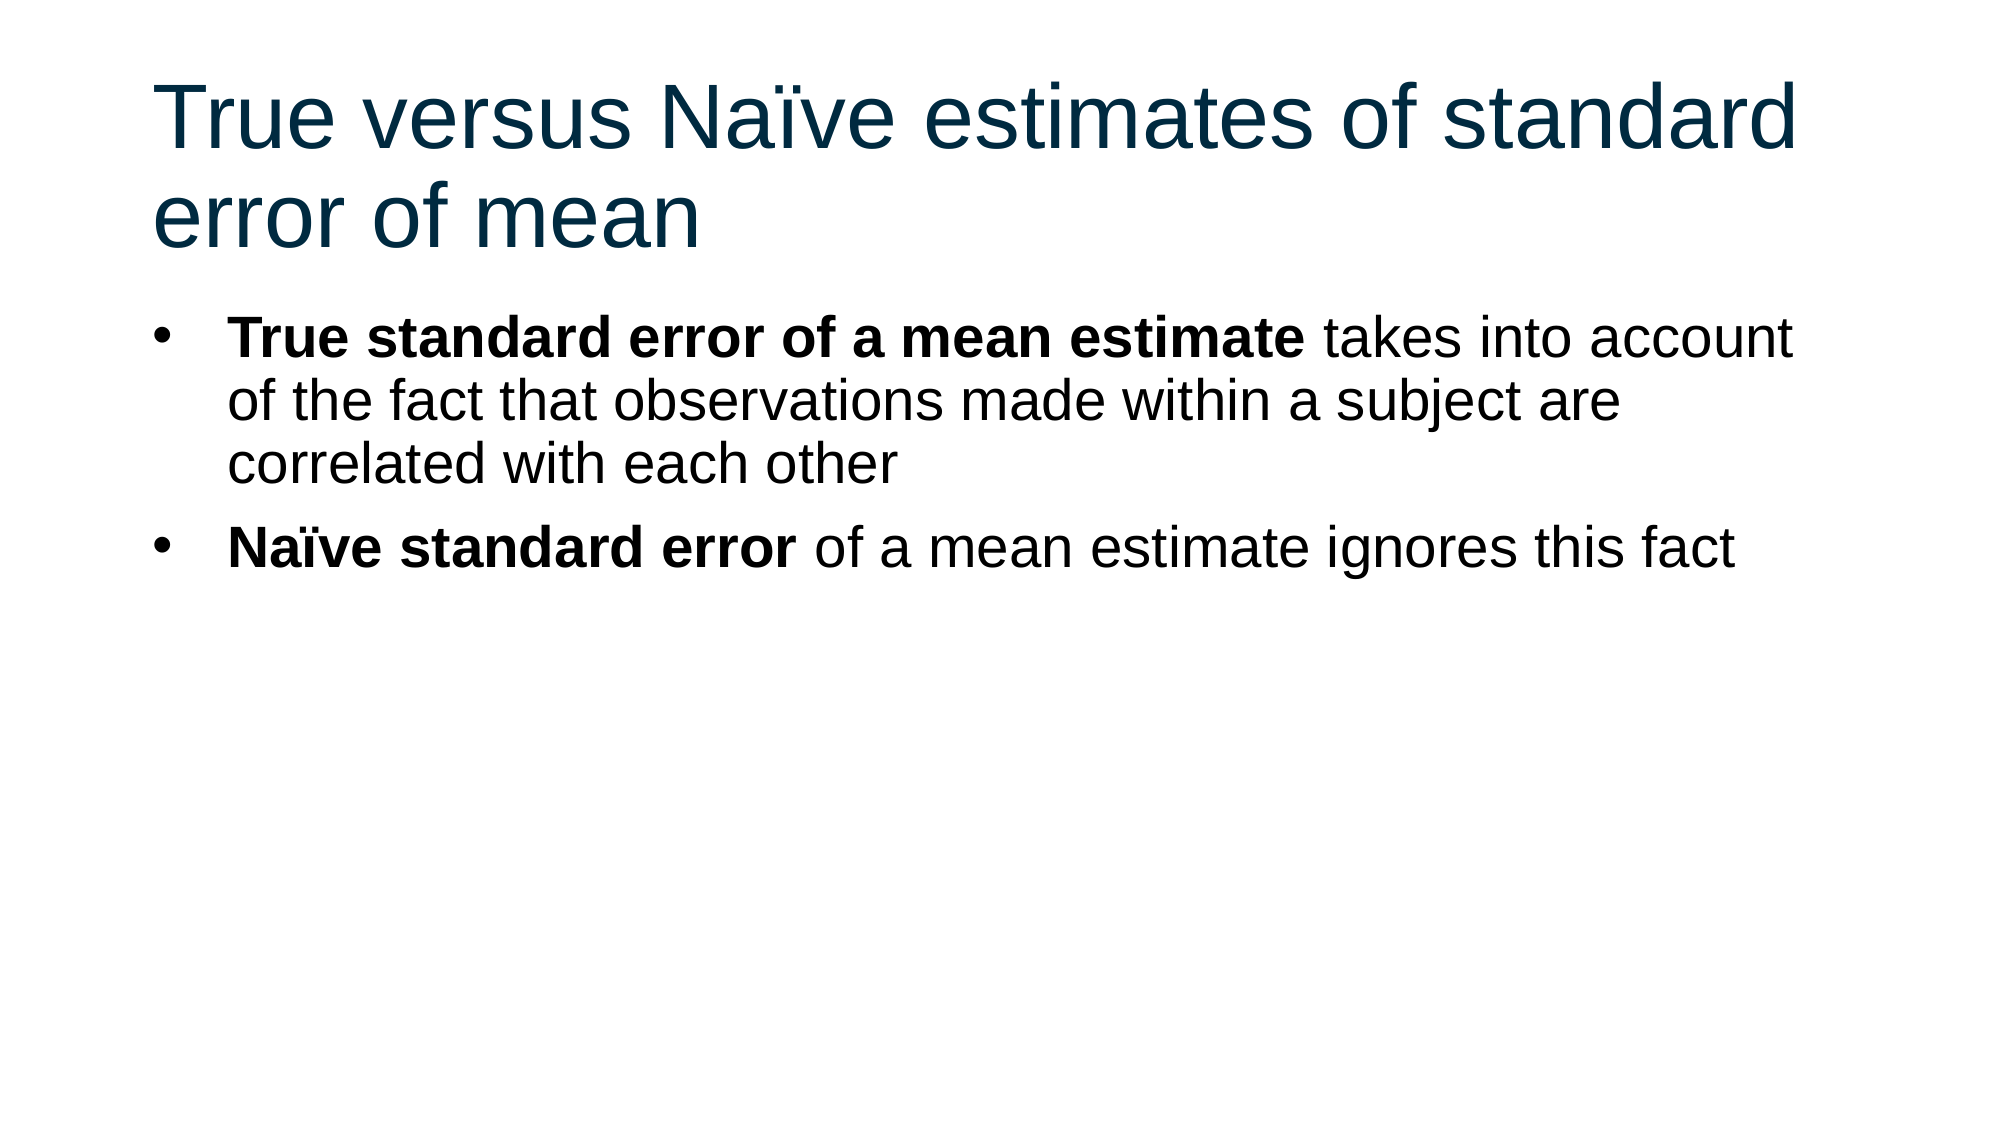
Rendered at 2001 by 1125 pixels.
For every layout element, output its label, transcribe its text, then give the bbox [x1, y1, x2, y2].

list True standard error of a mean estimate takes into account of the fact that observations made within a subject are correlated with each other Naïve standard error of a mean estimate ignores this fact [137, 299, 1863, 1014]
title True versus Naïve estimates of standard error of mean [137, 59, 1863, 278]
